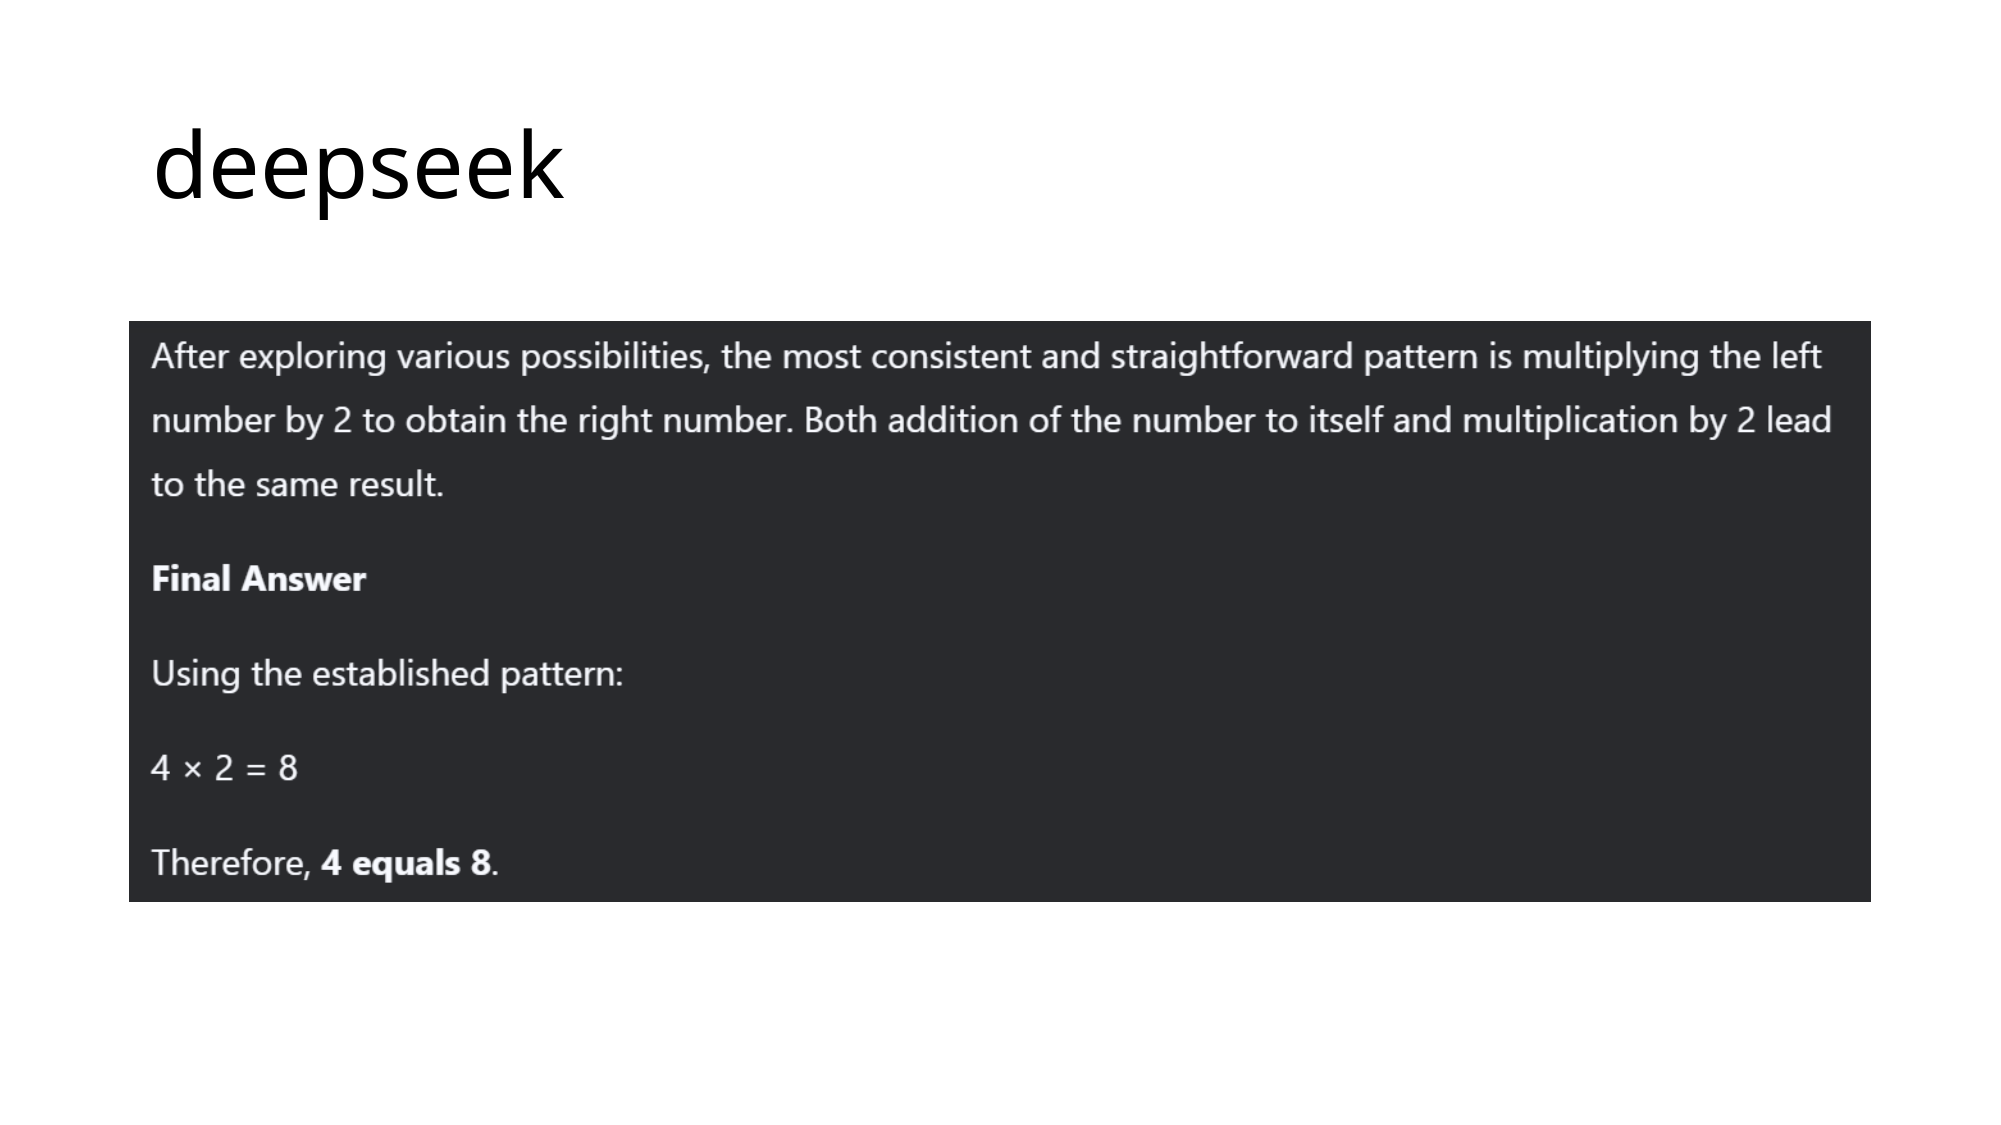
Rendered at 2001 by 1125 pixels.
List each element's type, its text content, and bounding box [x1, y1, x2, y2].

picture [129, 320, 1871, 903]
title deepseek [137, 59, 1863, 278]
